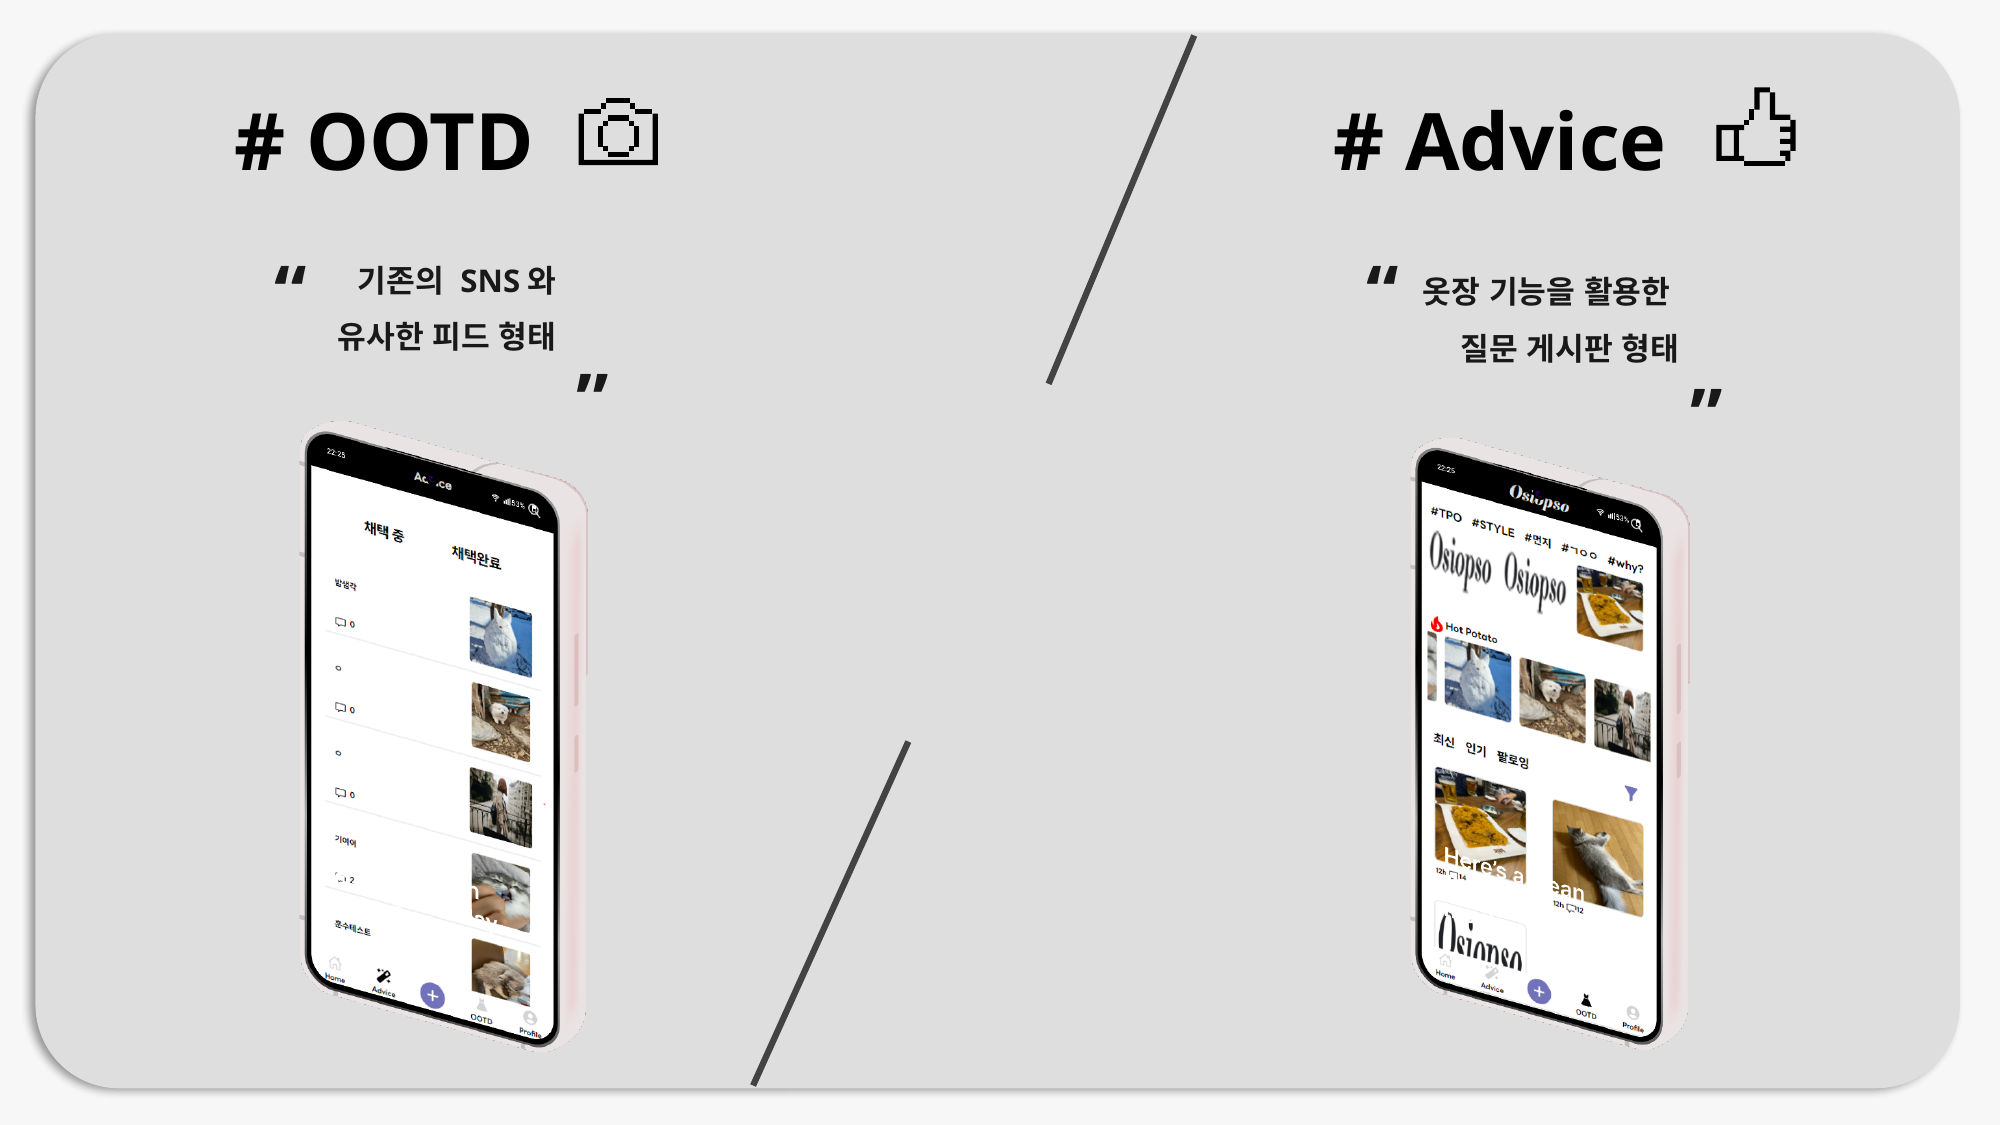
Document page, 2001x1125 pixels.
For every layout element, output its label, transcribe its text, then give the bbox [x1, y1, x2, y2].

text_box 기존의 SNS와 유사한 피드 형태 [268, 235, 572, 363]
text_box “ [260, 194, 318, 341]
picture [299, 413, 588, 1060]
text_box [578, 98, 658, 166]
text_box # OOTD [219, 83, 550, 194]
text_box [753, 741, 909, 1086]
text_box 옷장 기능을 활용한 질문 게시판 형태 [1391, 246, 1694, 374]
text_box “ [1351, 194, 1410, 341]
text_box # Advice [1318, 83, 1682, 194]
text_box ” [1675, 317, 1734, 464]
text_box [1716, 87, 1796, 167]
text_box ” [561, 301, 619, 448]
picture [1410, 430, 1690, 1057]
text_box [1048, 35, 1195, 384]
